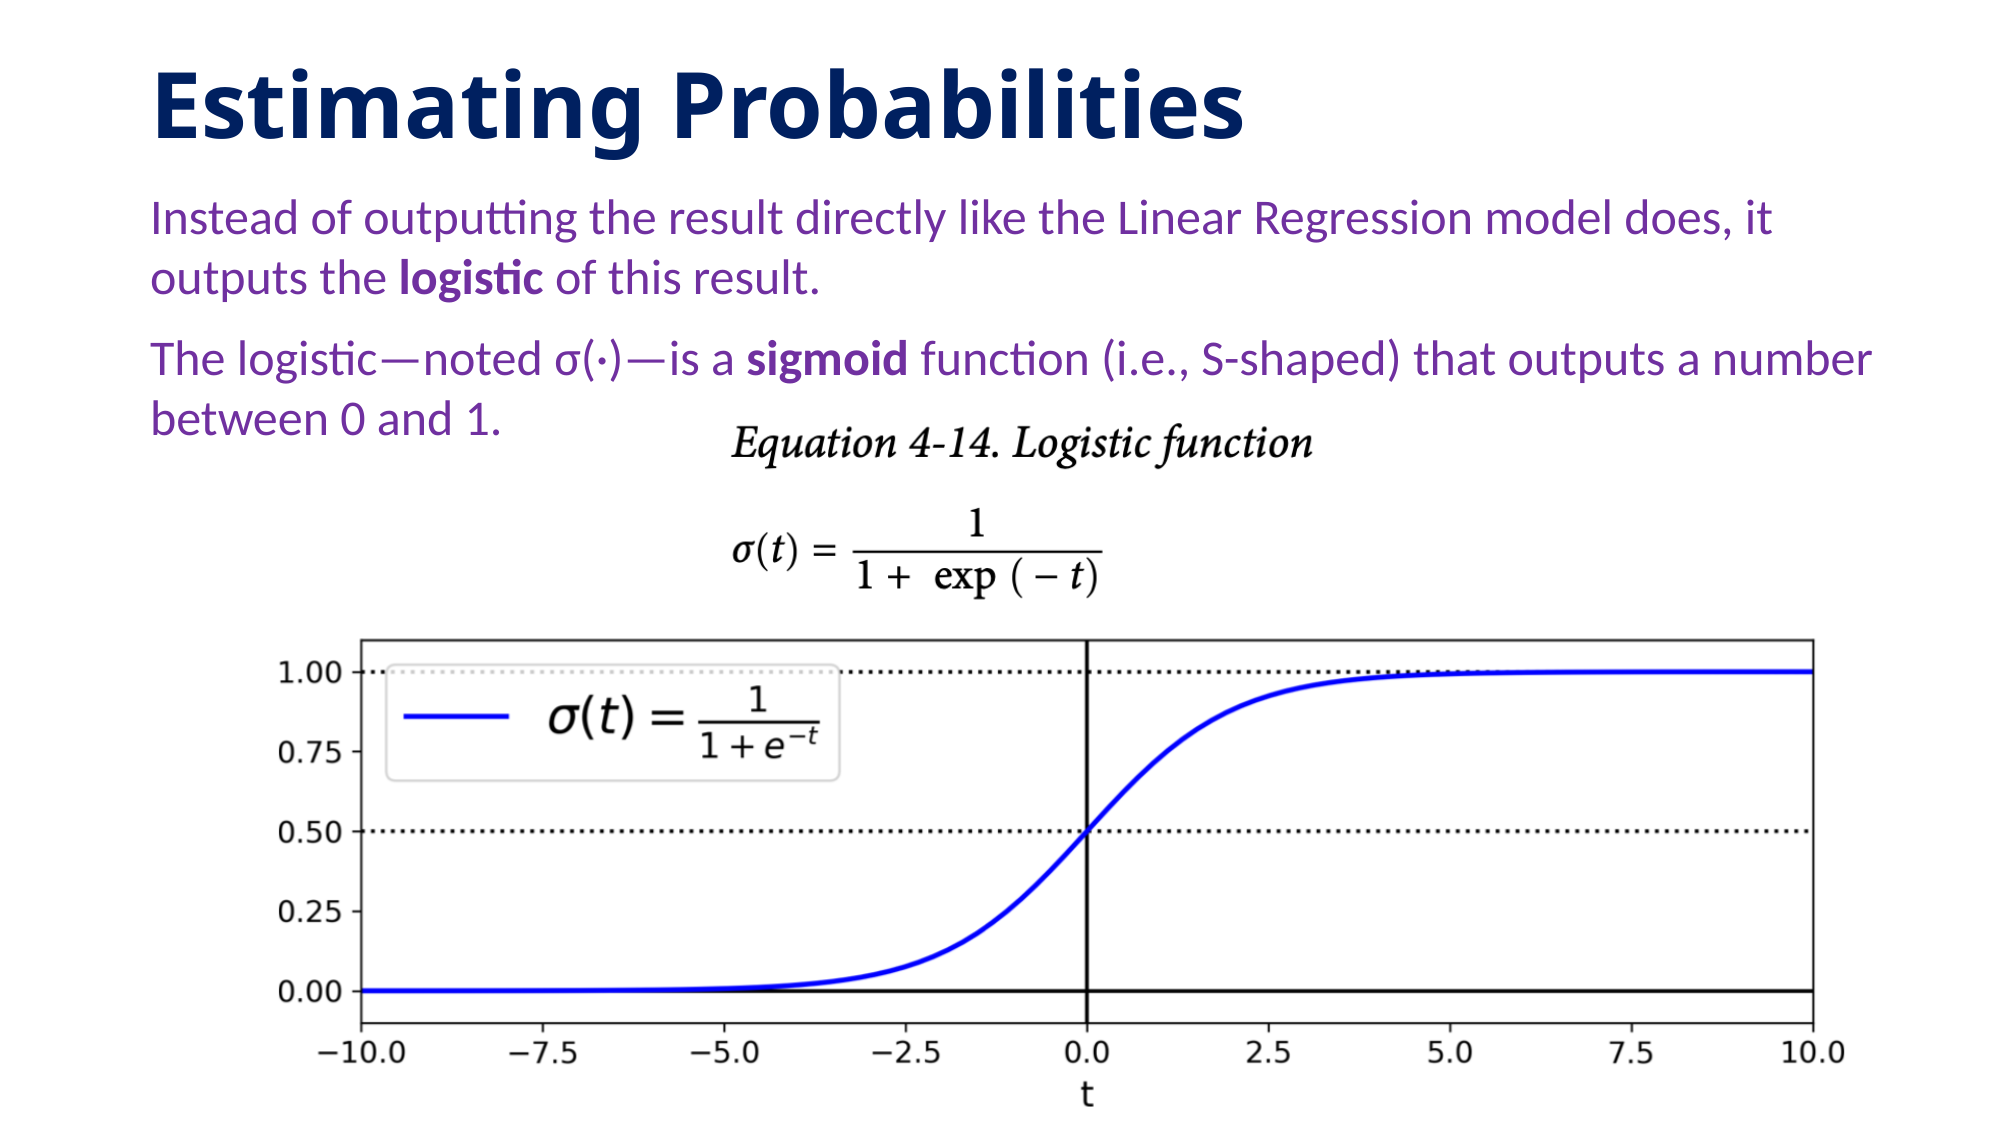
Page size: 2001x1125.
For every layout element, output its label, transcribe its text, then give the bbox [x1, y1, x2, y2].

picture [710, 408, 1355, 616]
list Instead of outputting the result directly like the Linear Regression model does, it outputs the logistic of this result. The logistic—noted σ(·)—is a sigmoid function (i.e., S-shaped) that outputs a number between 0 and 1. [135, 177, 1930, 543]
picture [255, 628, 1864, 1118]
title Estimating Probabilities [135, 6, 1683, 177]
